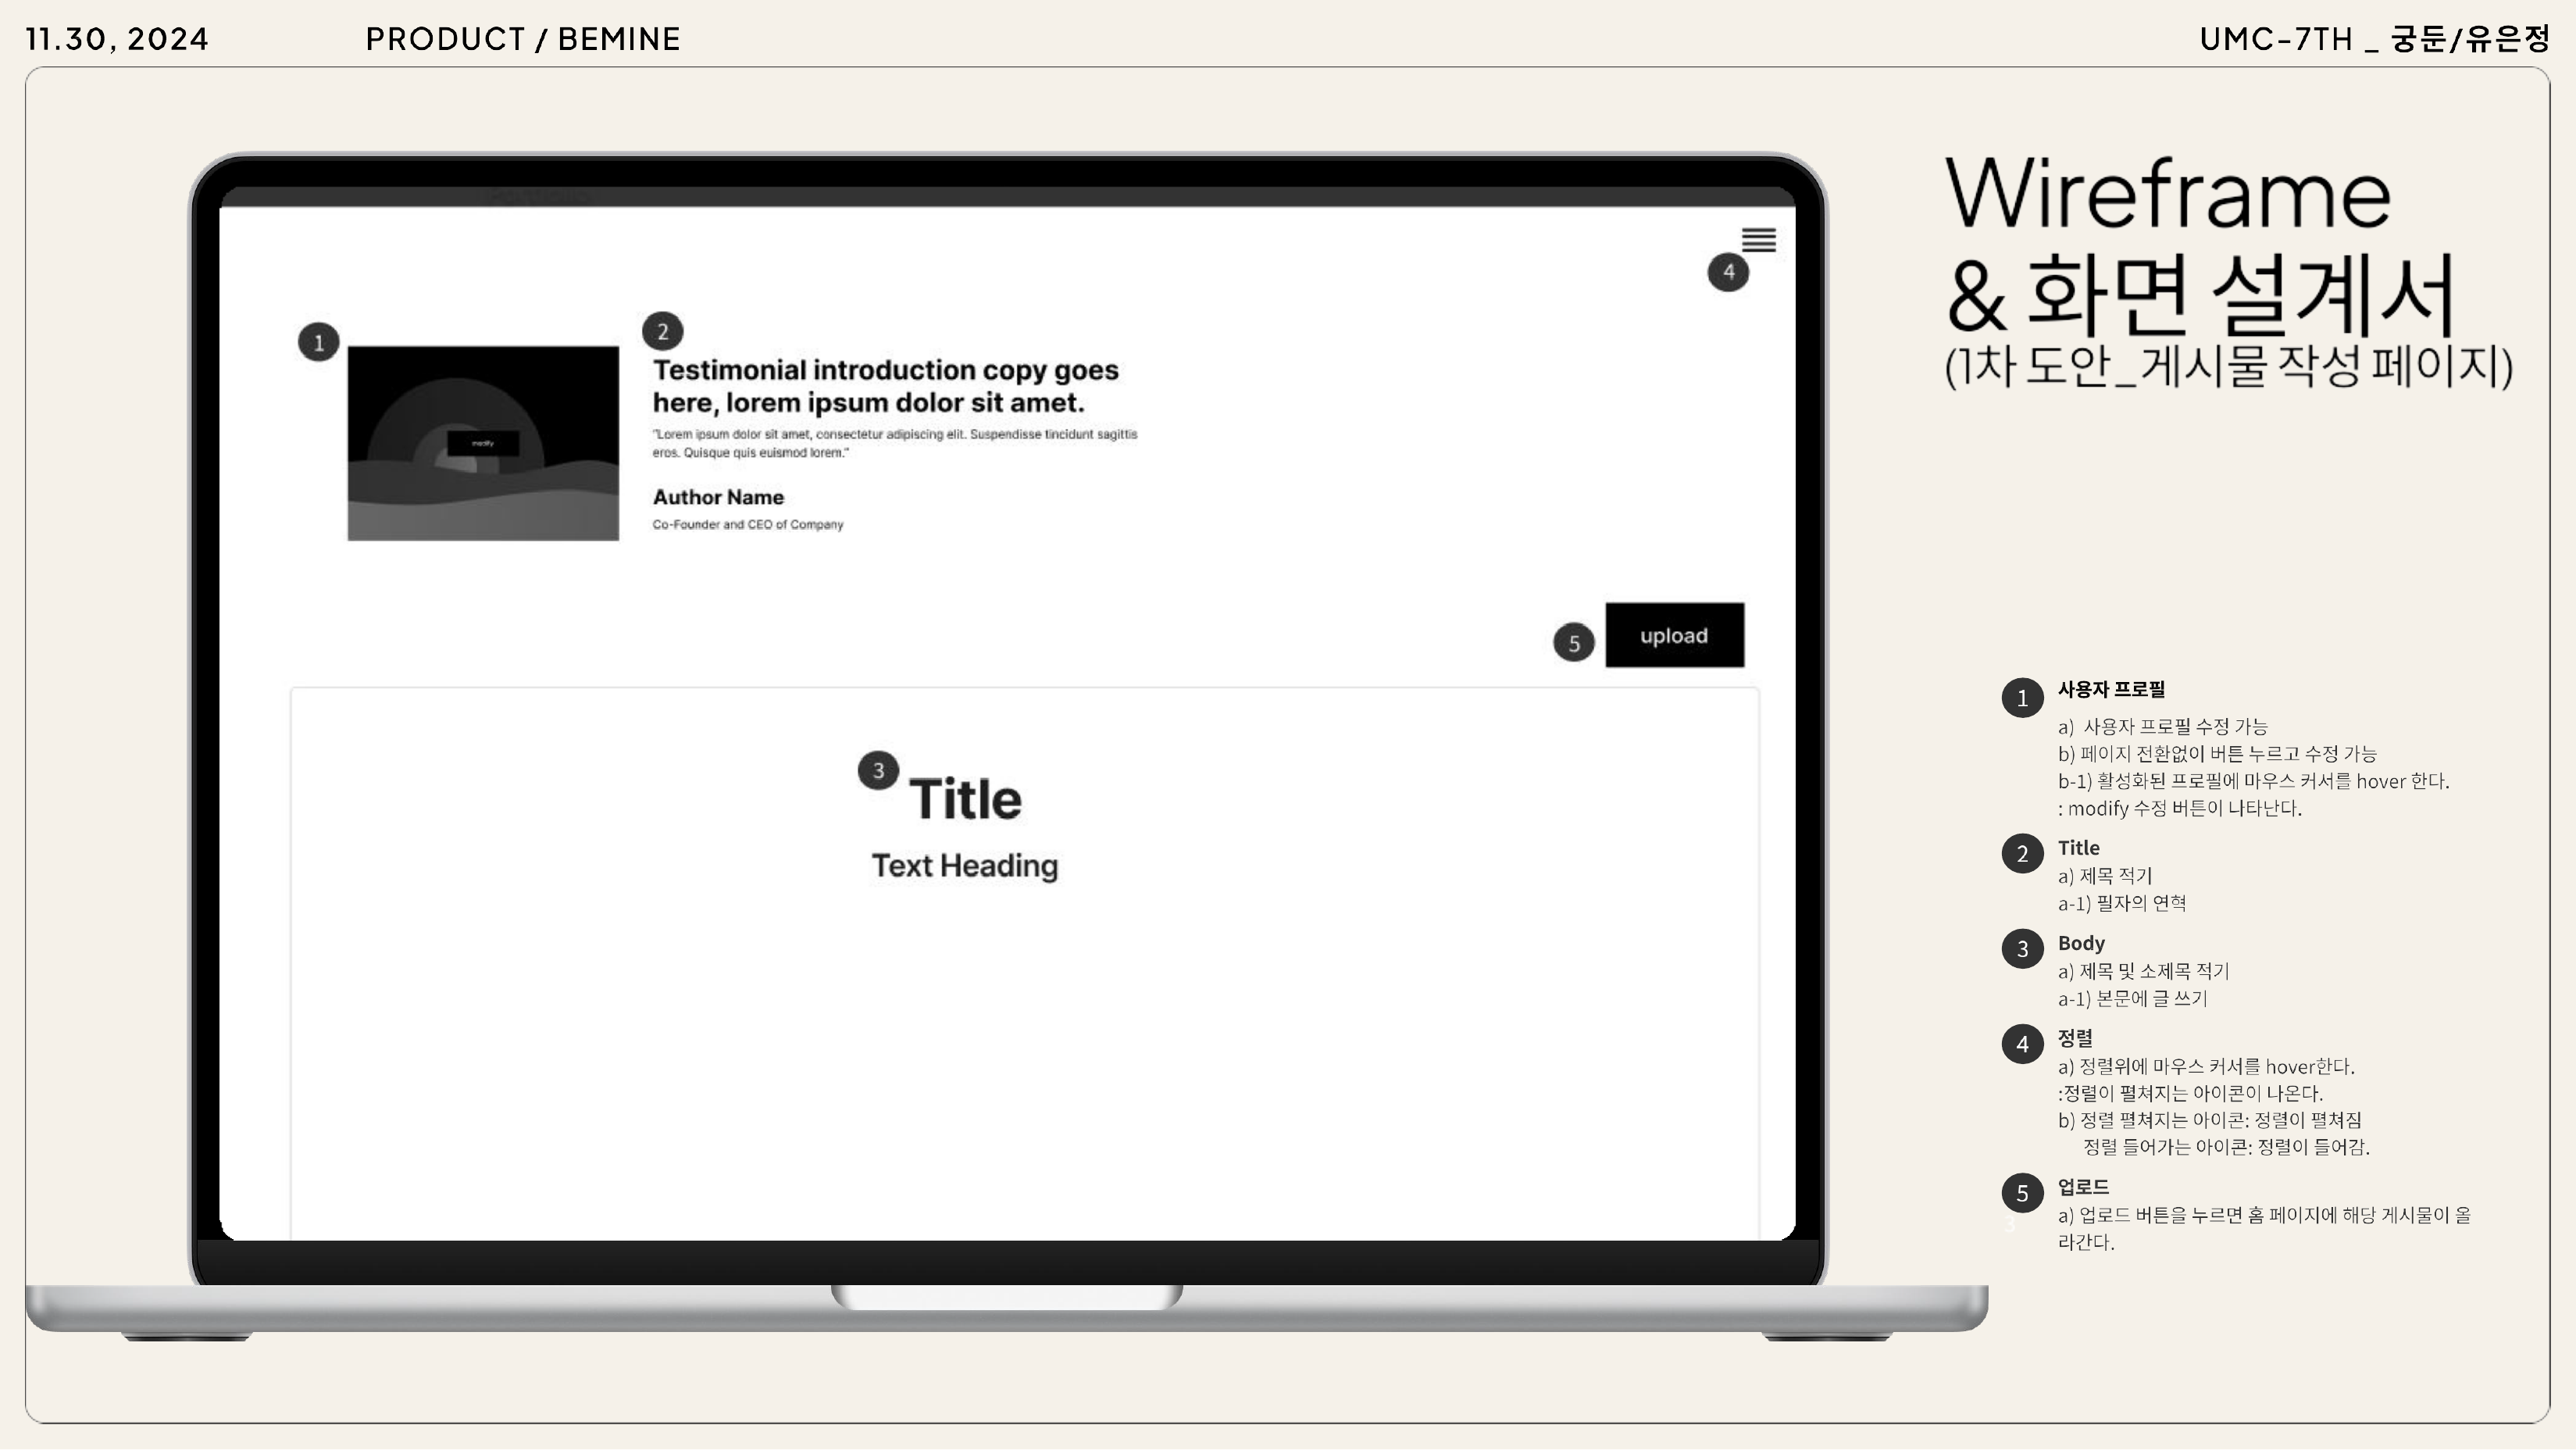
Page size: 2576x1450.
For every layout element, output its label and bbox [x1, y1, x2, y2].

text_box [26, 27, 34, 50]
text_box [87, 27, 105, 51]
text_box [148, 27, 166, 51]
text_box [25, 66, 2551, 1424]
picture [219, 184, 1796, 1241]
picture [2202, 24, 2548, 54]
text_box [0, 0, 2576, 1450]
text_box [171, 27, 187, 50]
picture [368, 27, 679, 54]
text_box [2001, 928, 2045, 970]
text_box [40, 27, 48, 50]
text_box [2001, 1023, 2045, 1065]
text_box [66, 27, 82, 51]
picture [2058, 867, 2185, 914]
text_box [111, 45, 116, 55]
text_box [191, 27, 208, 50]
text_box [128, 27, 144, 50]
text_box [2001, 677, 2045, 719]
picture [2058, 1029, 2092, 1048]
picture [2058, 962, 2228, 1009]
picture [2058, 718, 2449, 820]
text_box [2001, 1172, 2045, 1214]
picture [2058, 1206, 2471, 1252]
text_box [2001, 833, 2045, 874]
picture [2059, 1057, 2369, 1156]
